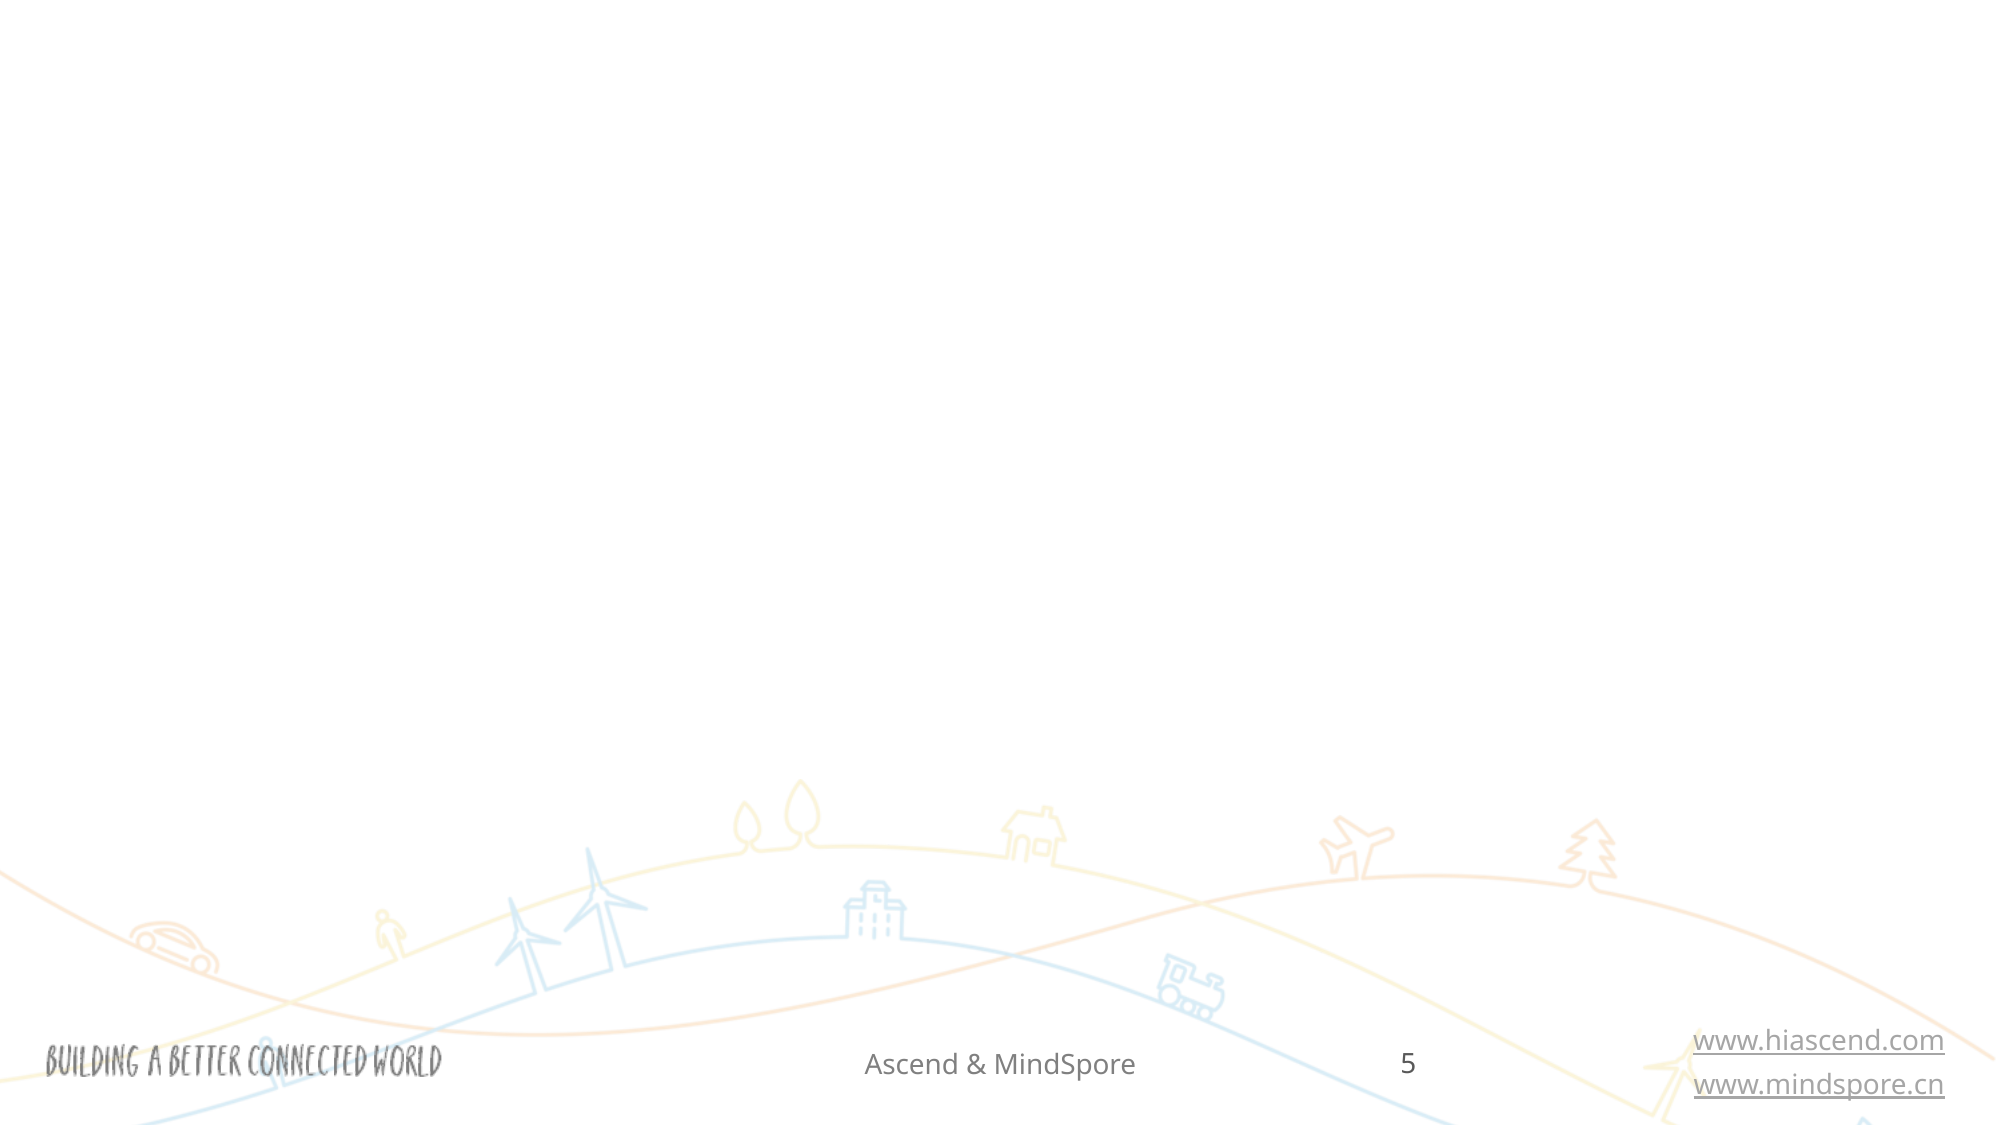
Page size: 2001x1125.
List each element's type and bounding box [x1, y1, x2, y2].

picture [23, 1023, 468, 1105]
